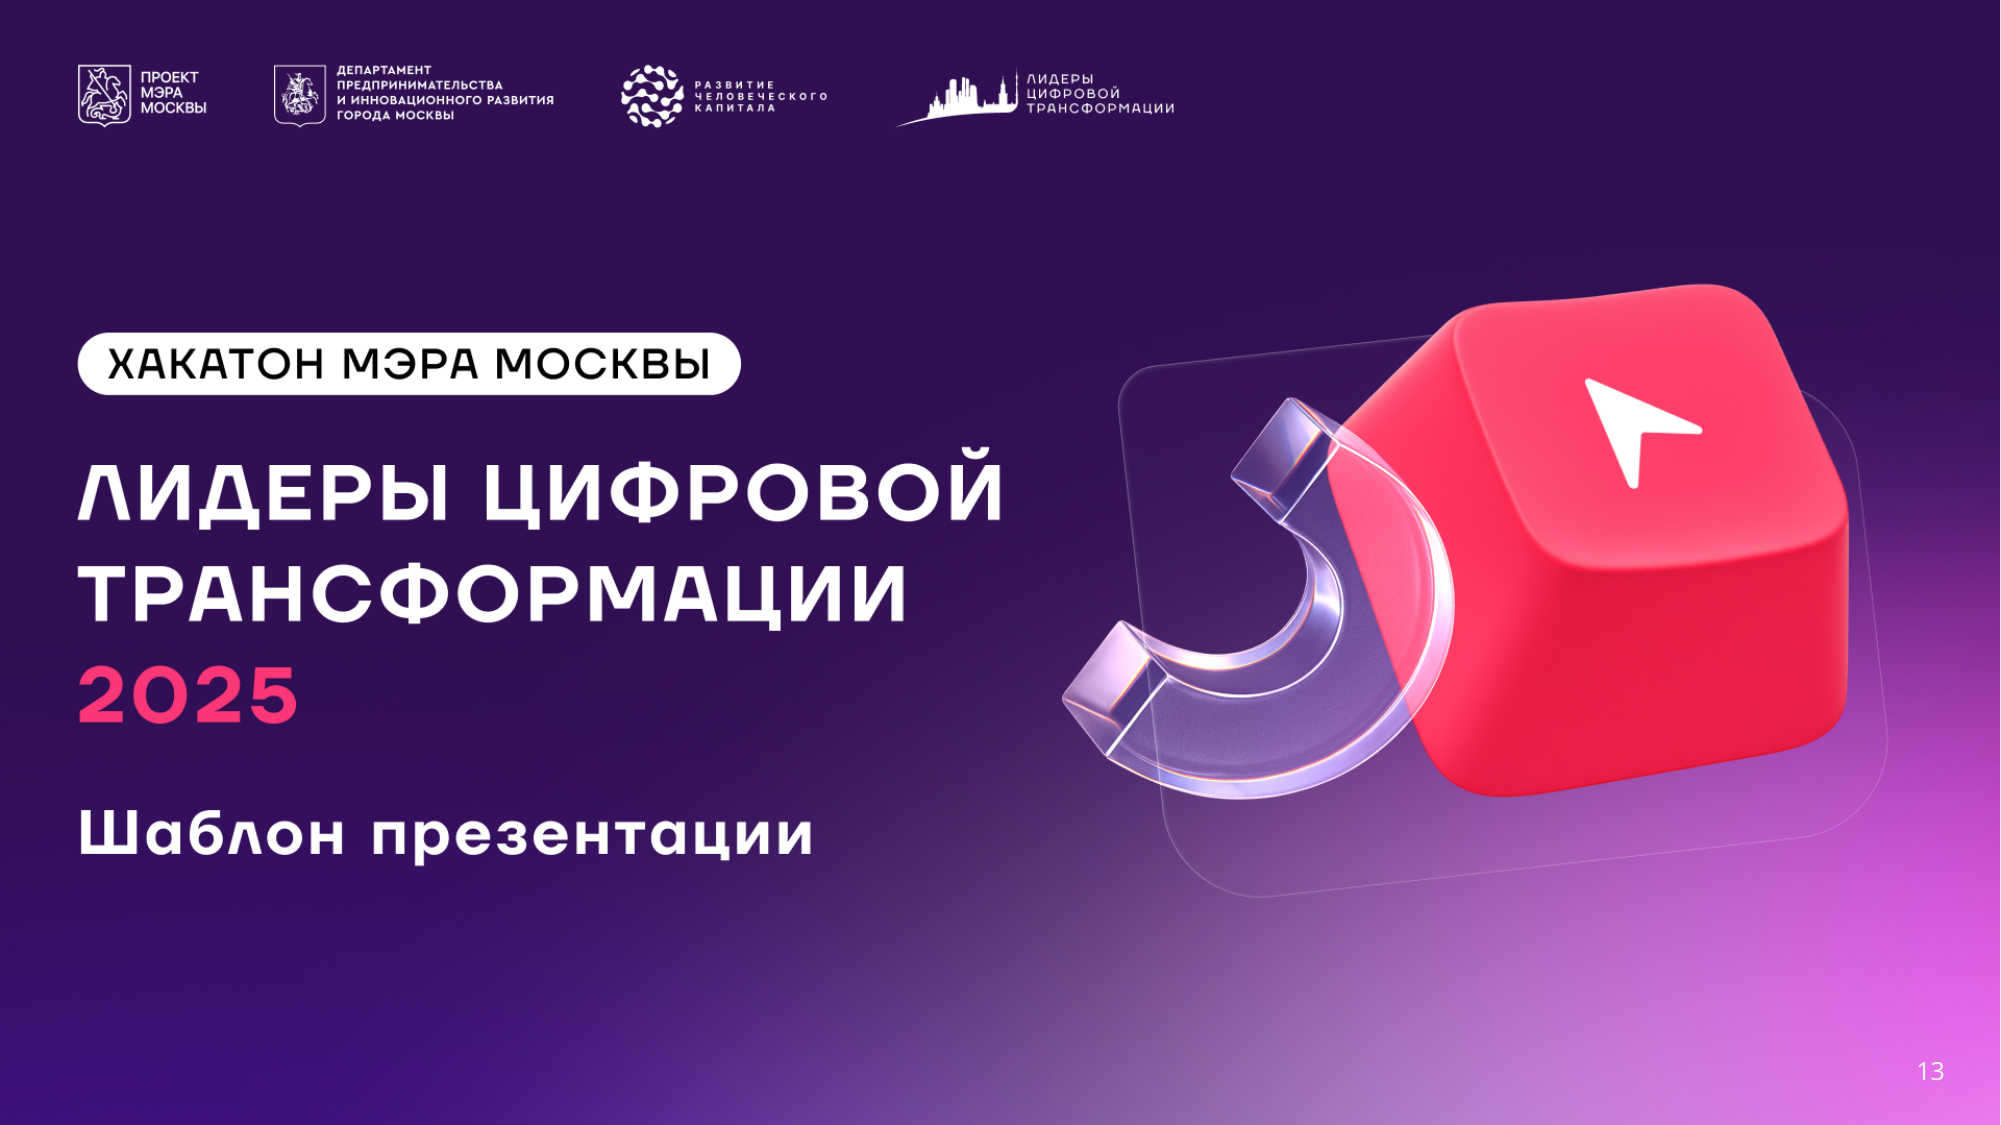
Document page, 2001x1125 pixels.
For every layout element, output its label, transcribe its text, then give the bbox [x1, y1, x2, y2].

picture [0, 0, 2001, 1125]
slide_number ‹#› [1873, 1042, 1989, 1103]
